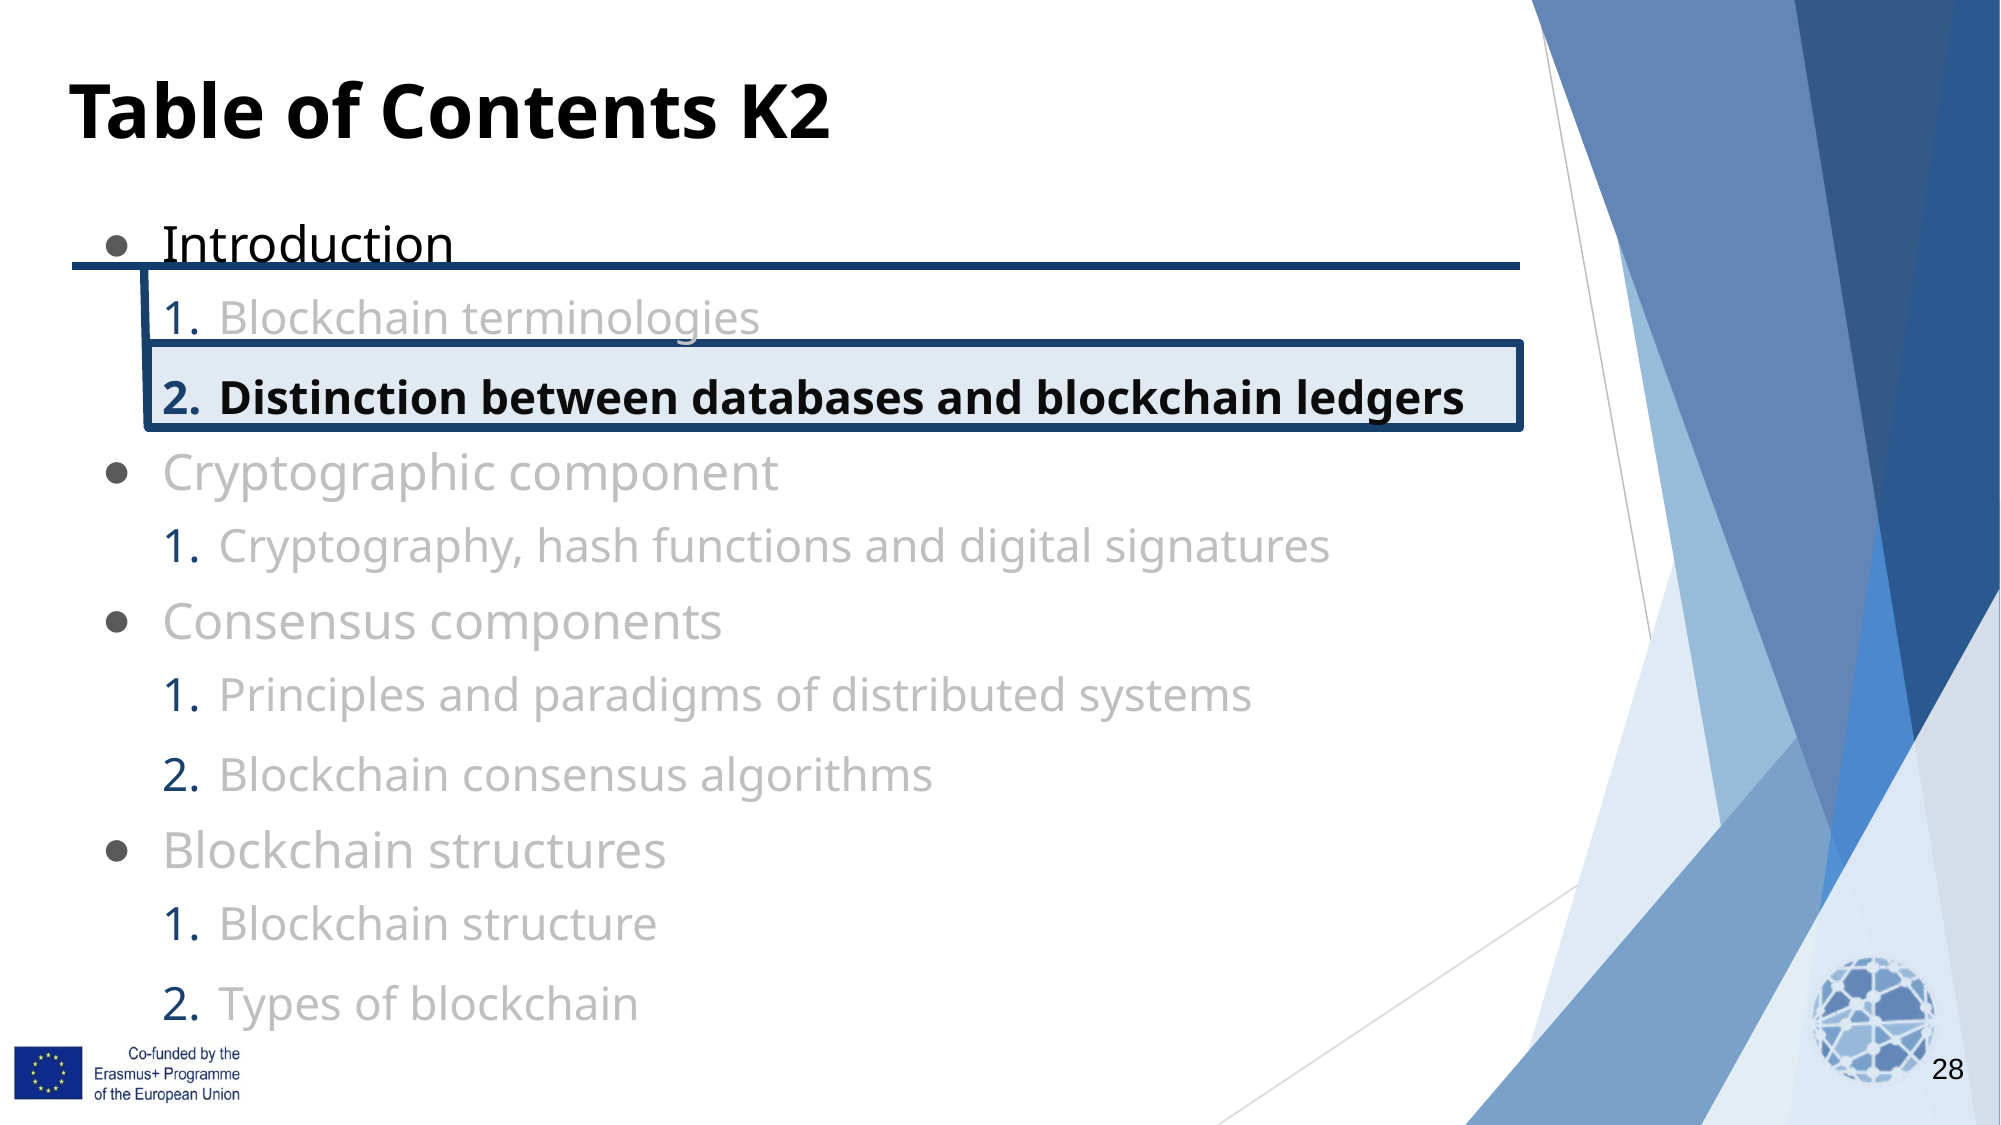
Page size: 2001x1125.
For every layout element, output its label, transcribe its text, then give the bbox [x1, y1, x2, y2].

picture [0, 1031, 251, 1115]
picture [1787, 955, 1959, 1087]
text_box Introduction Blockchain terminologies Distinction between databases and blockchain ledgers Cryptographic component Cryptography, hash functions and digital signatures Consensus components Principles and paradigms of distributed systems Blockchain consensus algorithms Blockchain structures Blockchain structure Types of blockchain [71, 189, 1517, 265]
picture [1952, 1069, 1959, 1077]
picture [1952, 1061, 1959, 1067]
text_box Table of Contents K2 [53, 49, 1658, 189]
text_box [143, 275, 148, 428]
text_box [1517, 343, 1521, 428]
text_box Introduction Blockchain terminologies Distinction between databases and blockchain ledgers Cryptographic component Cryptography, hash functions and digital signatures Consensus components Principles and paradigms of distributed systems Blockchain consensus algorithms Blockchain structures Blockchain structure Types of blockchain [71, 273, 1517, 982]
